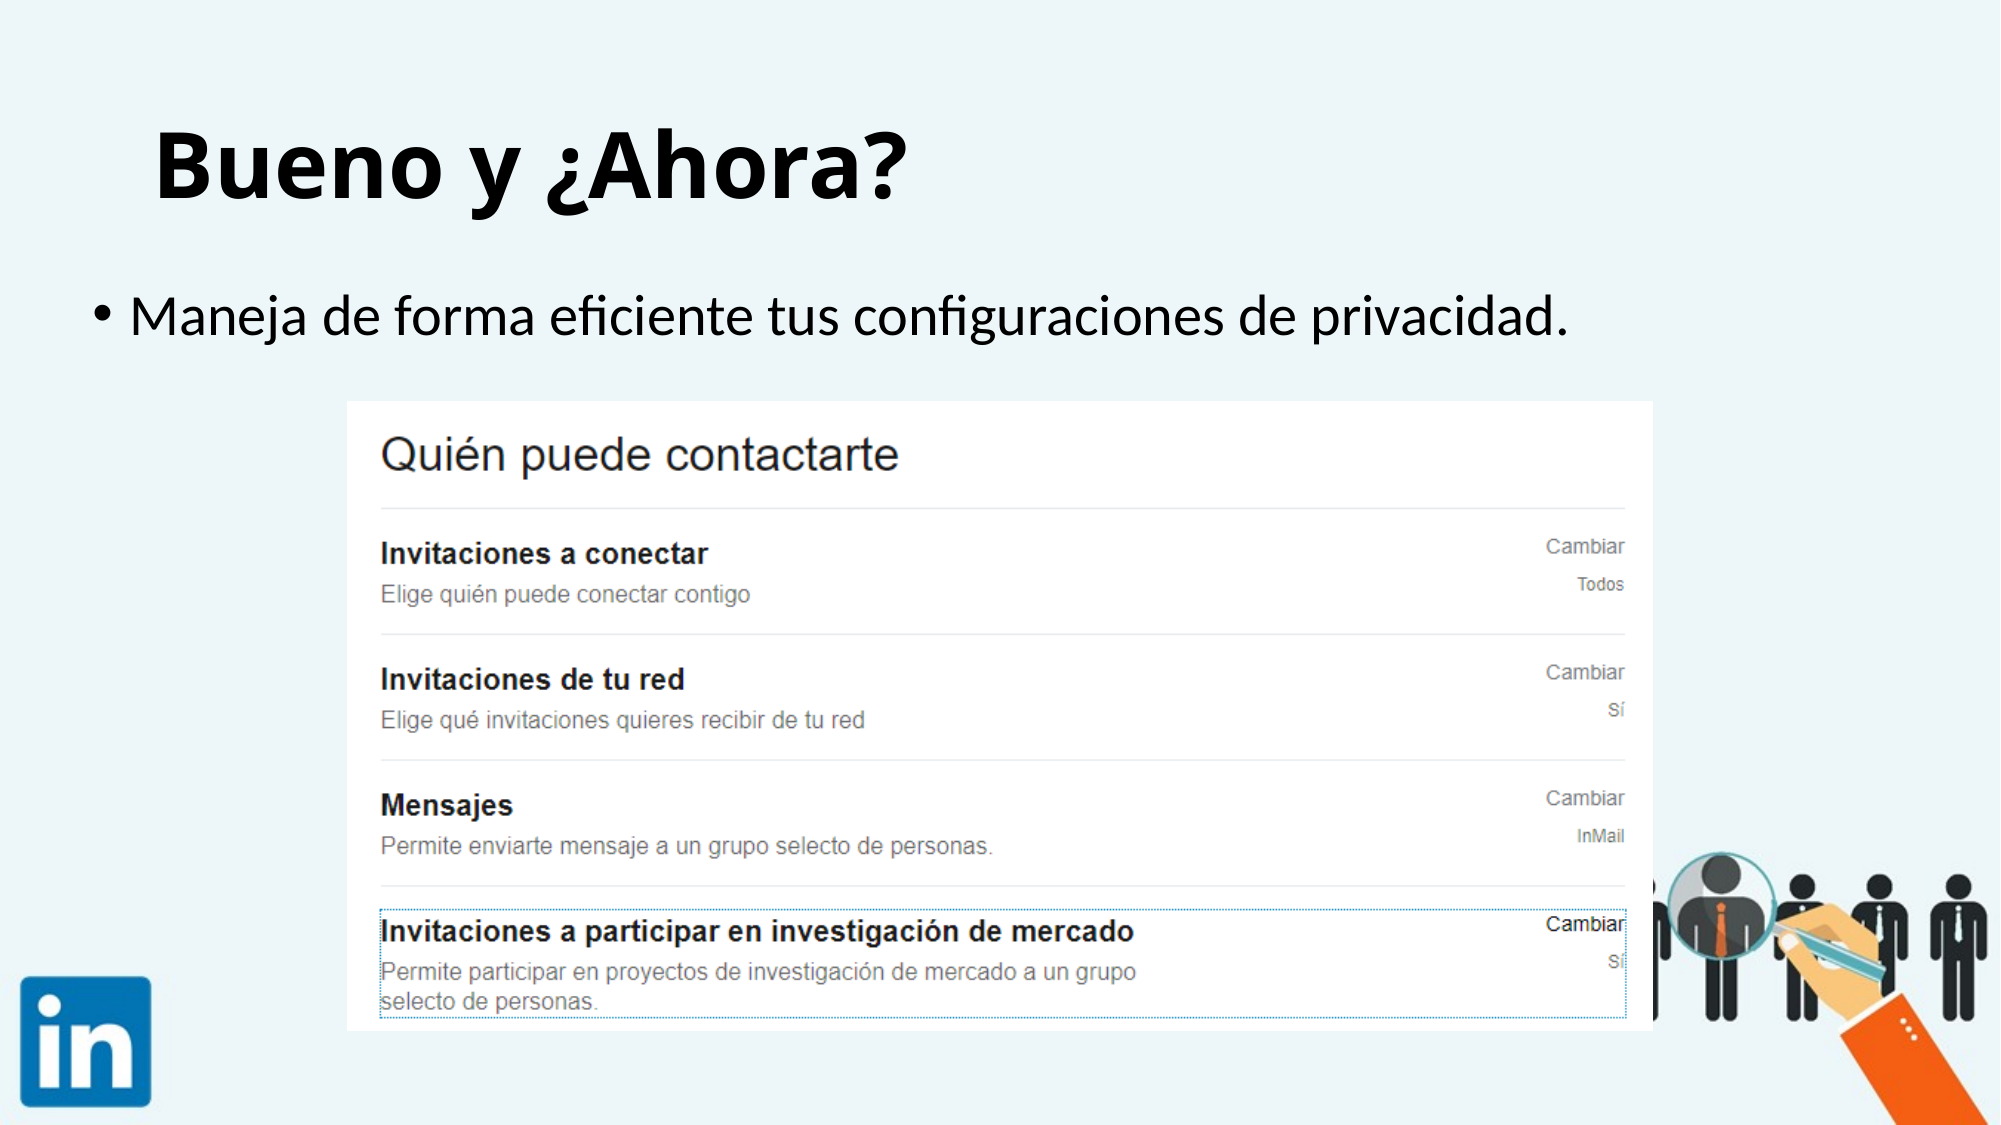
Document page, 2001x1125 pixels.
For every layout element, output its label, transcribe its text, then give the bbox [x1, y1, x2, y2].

title Bueno y ¿Ahora? [137, 59, 1863, 277]
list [346, 401, 1653, 1031]
text_box Maneja de forma eficiente tus configuraciones de privacidad. [77, 277, 1883, 376]
picture [0, 0, 2001, 1125]
